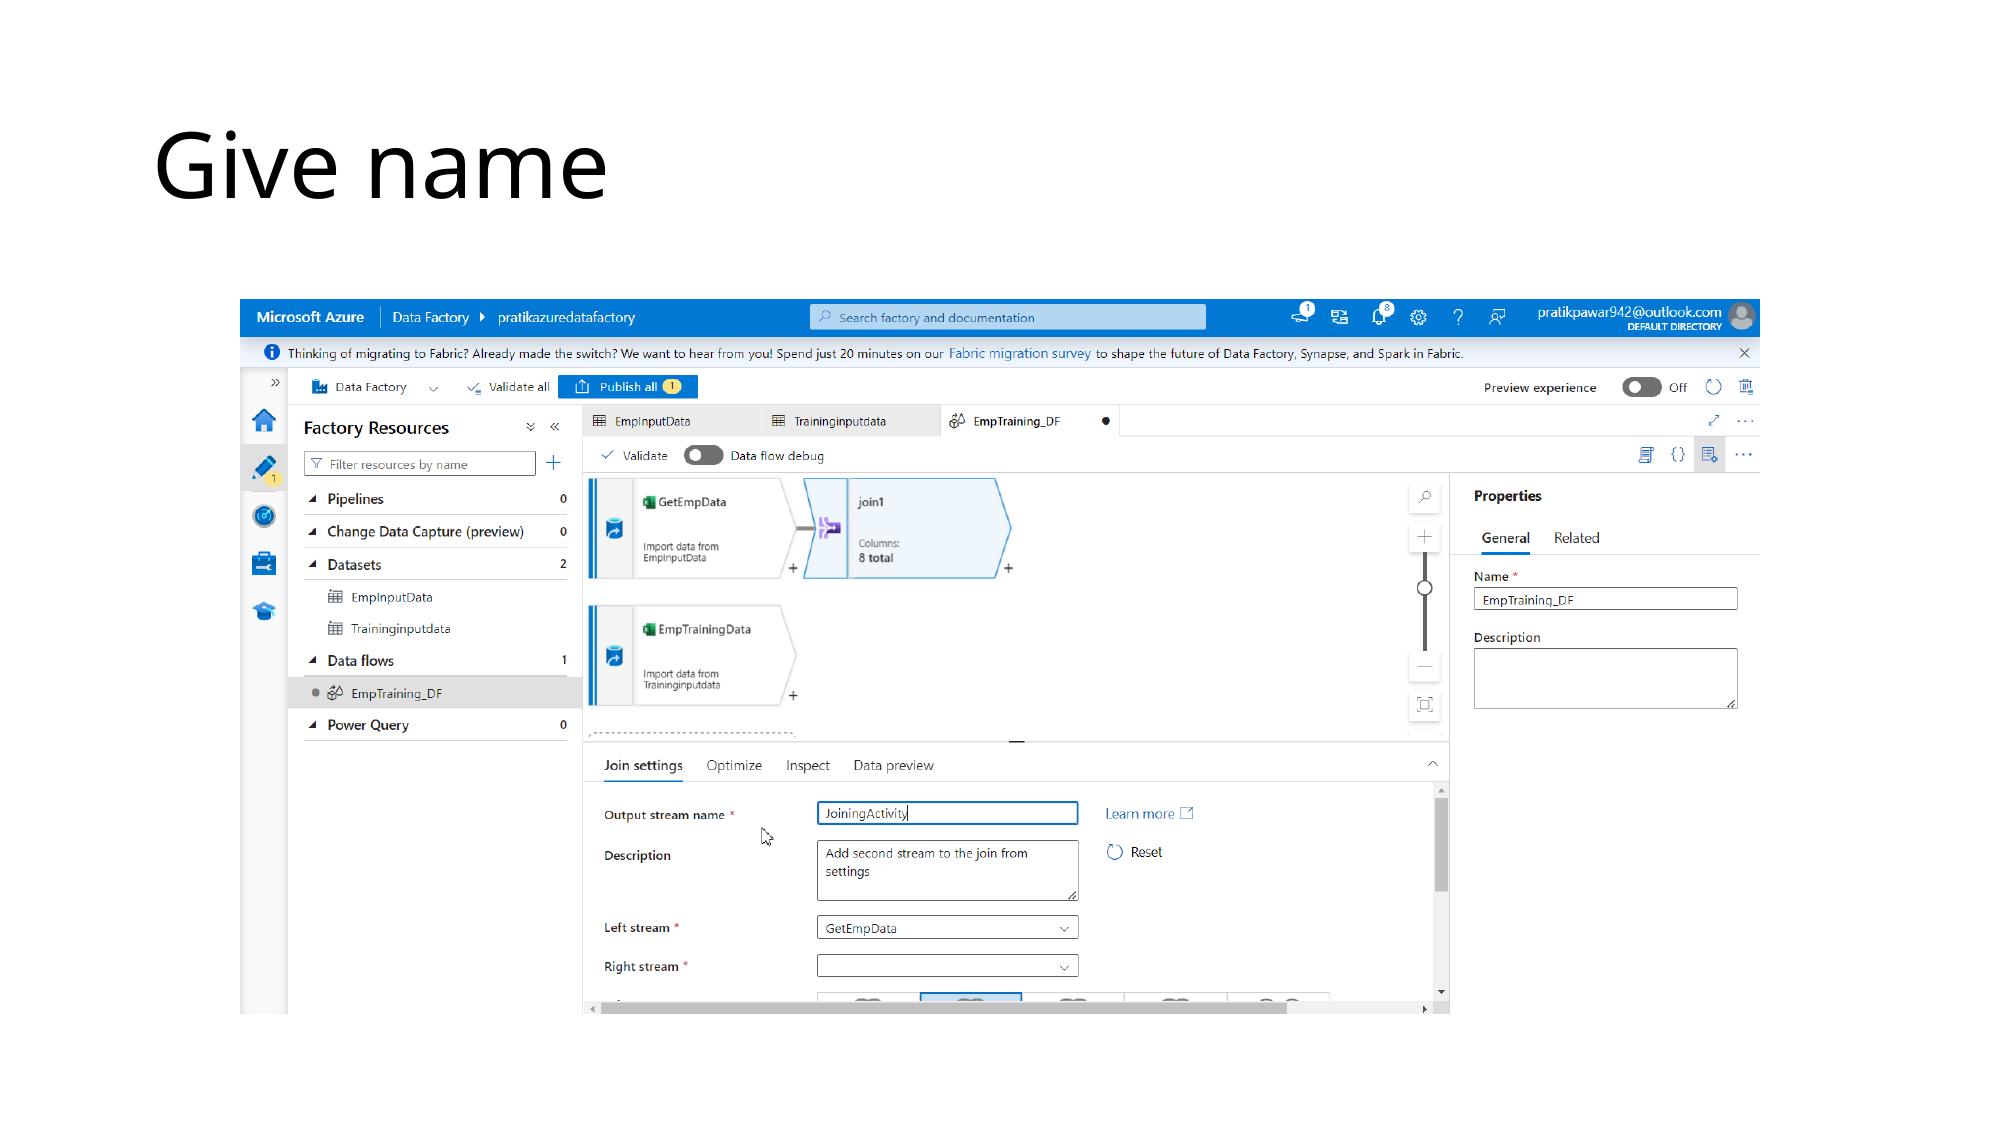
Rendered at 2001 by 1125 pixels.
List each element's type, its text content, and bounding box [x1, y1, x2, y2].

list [240, 299, 1760, 1014]
title Give name [137, 59, 1863, 278]
